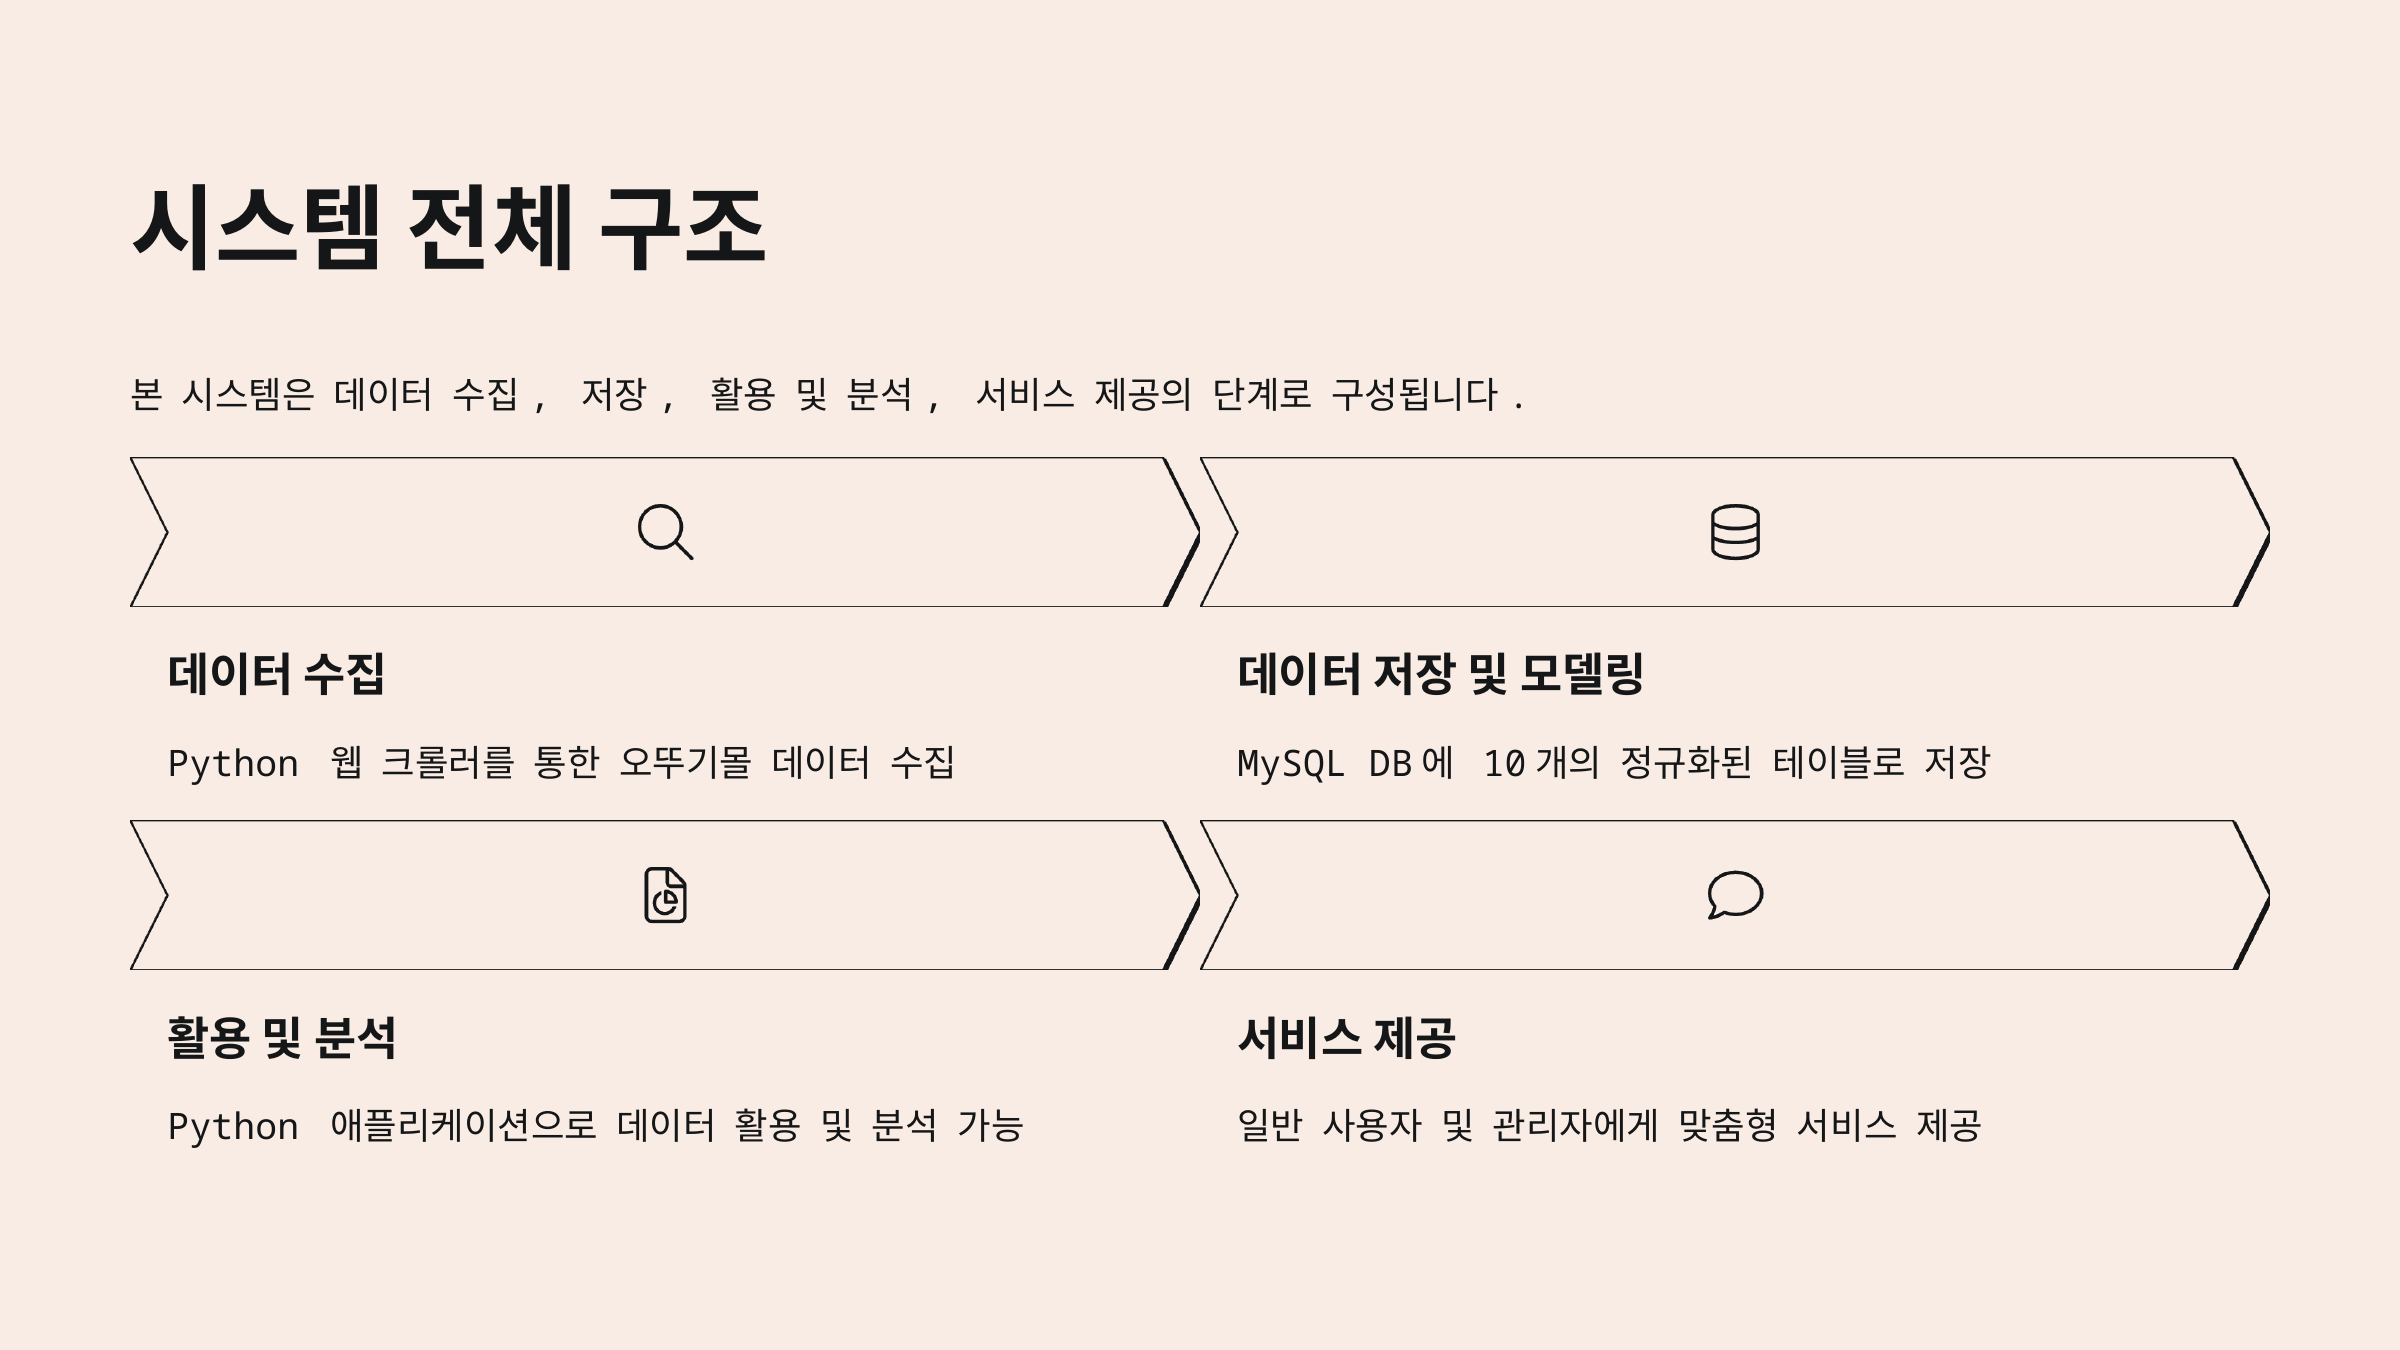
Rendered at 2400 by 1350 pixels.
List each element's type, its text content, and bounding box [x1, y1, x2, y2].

text_box 본 시스템은 데이터 수집, 저장, 활용 및 분석, 서비스 제공의 단계로 구성됩니다. [130, 356, 2270, 416]
text_box Python 웹 크롤러를 통한 오뚜기몰 데이터 수집 [167, 724, 1163, 784]
picture [130, 457, 2270, 607]
text_box 시스템 전체 구조 [130, 165, 1061, 282]
text_box MySQL DB에 10개의 정규화된 테이블로 저장 [1237, 724, 2233, 784]
text_box Python 애플리케이션으로 데이터 활용 및 분석 가능 [167, 1087, 1163, 1147]
picture [130, 820, 2270, 970]
text_box 데이터 수집 [167, 643, 633, 702]
text_box 일반 사용자 및 관리자에게 맞춤형 서비스 제공 [1237, 1087, 2233, 1147]
text_box 서비스 제공 [1237, 1007, 1703, 1066]
text_box 데이터 저장 및 모델링 [1237, 643, 1703, 702]
text_box 활용 및 분석 [167, 1007, 633, 1066]
